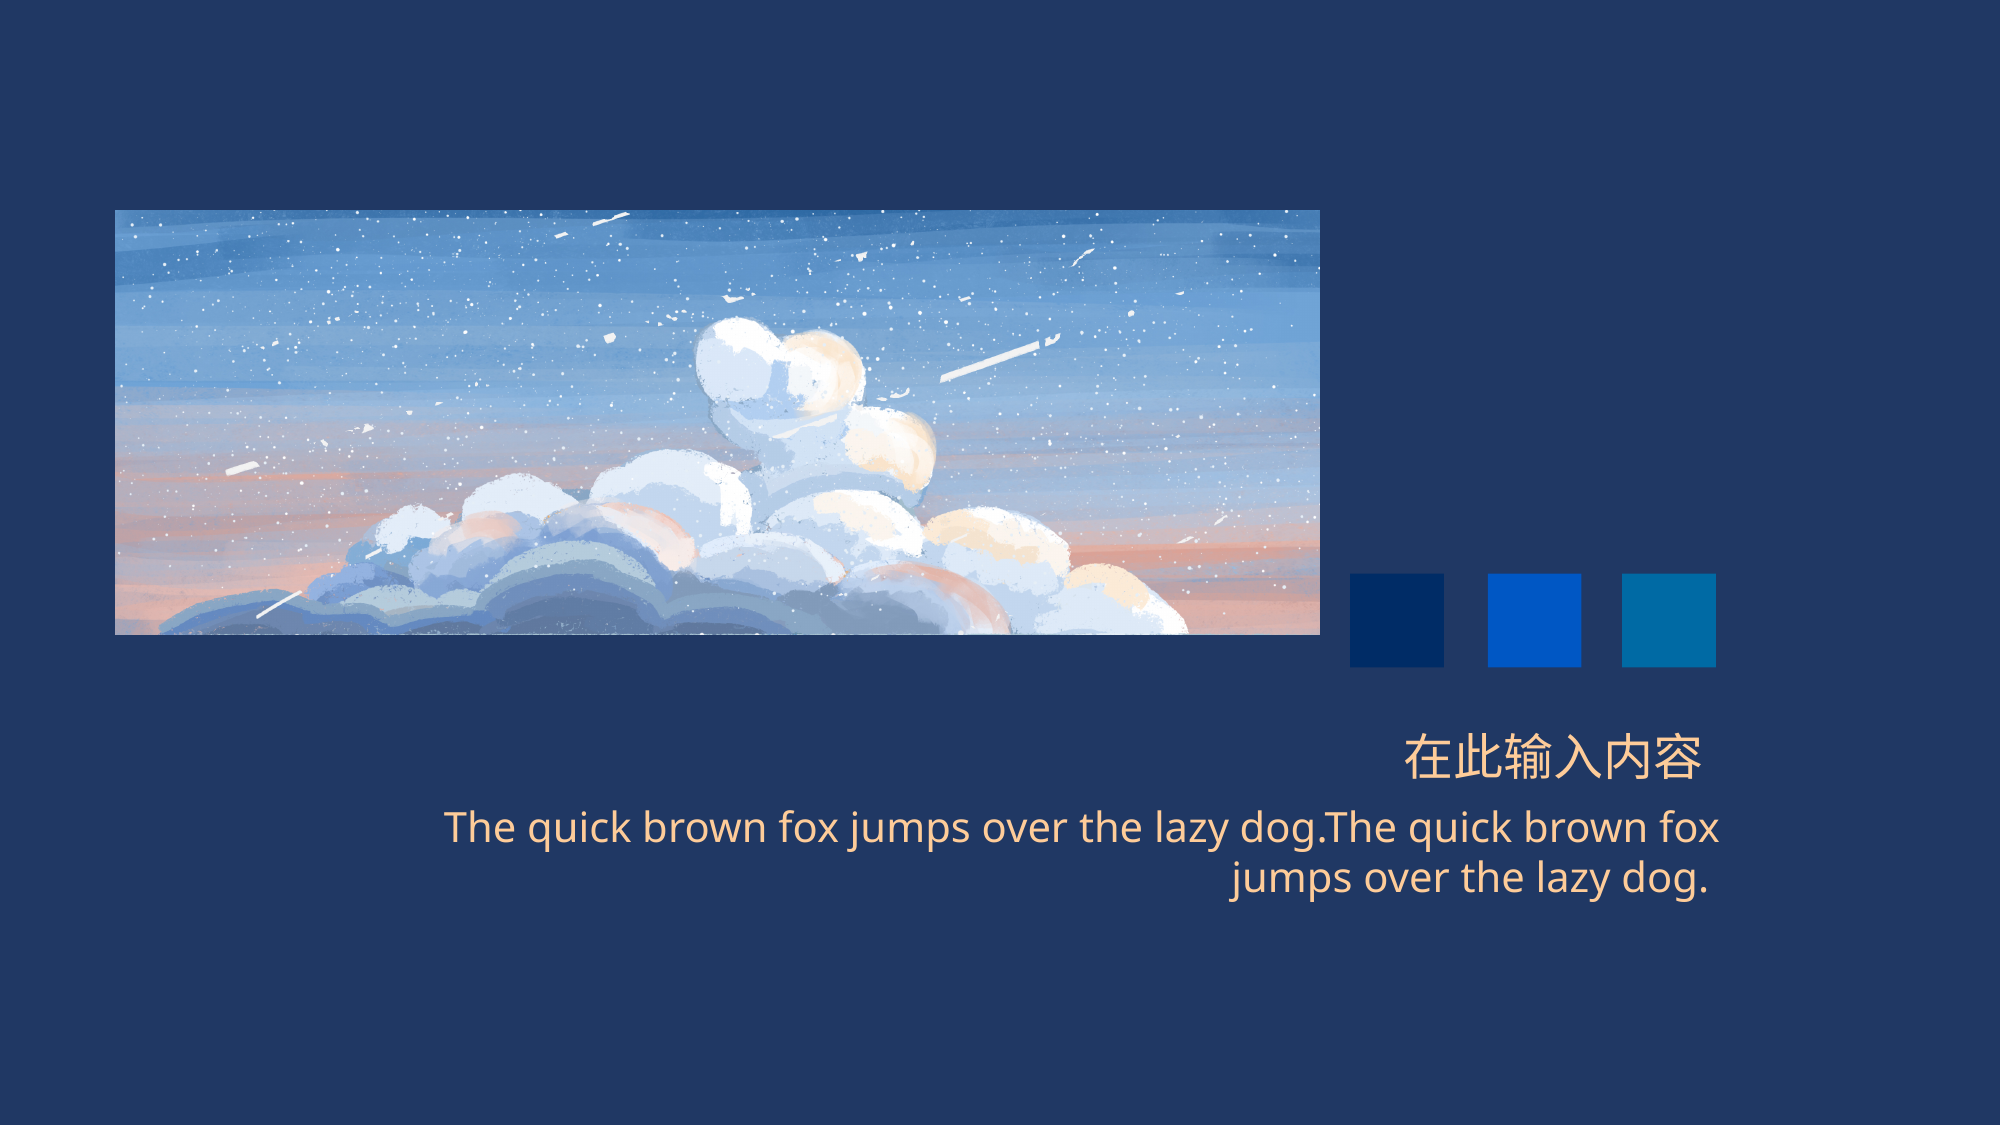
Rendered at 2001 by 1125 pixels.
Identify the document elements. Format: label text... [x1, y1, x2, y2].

text_box [1621, 573, 1717, 668]
text_box 在此输入内容 [1388, 717, 1719, 793]
text_box The quick brown fox jumps over the lazy dog.The quick brown fox jumps over the lazy dog. [392, 793, 1735, 959]
text_box [1349, 573, 1445, 668]
text_box [1487, 573, 1583, 668]
picture [115, 210, 1320, 635]
